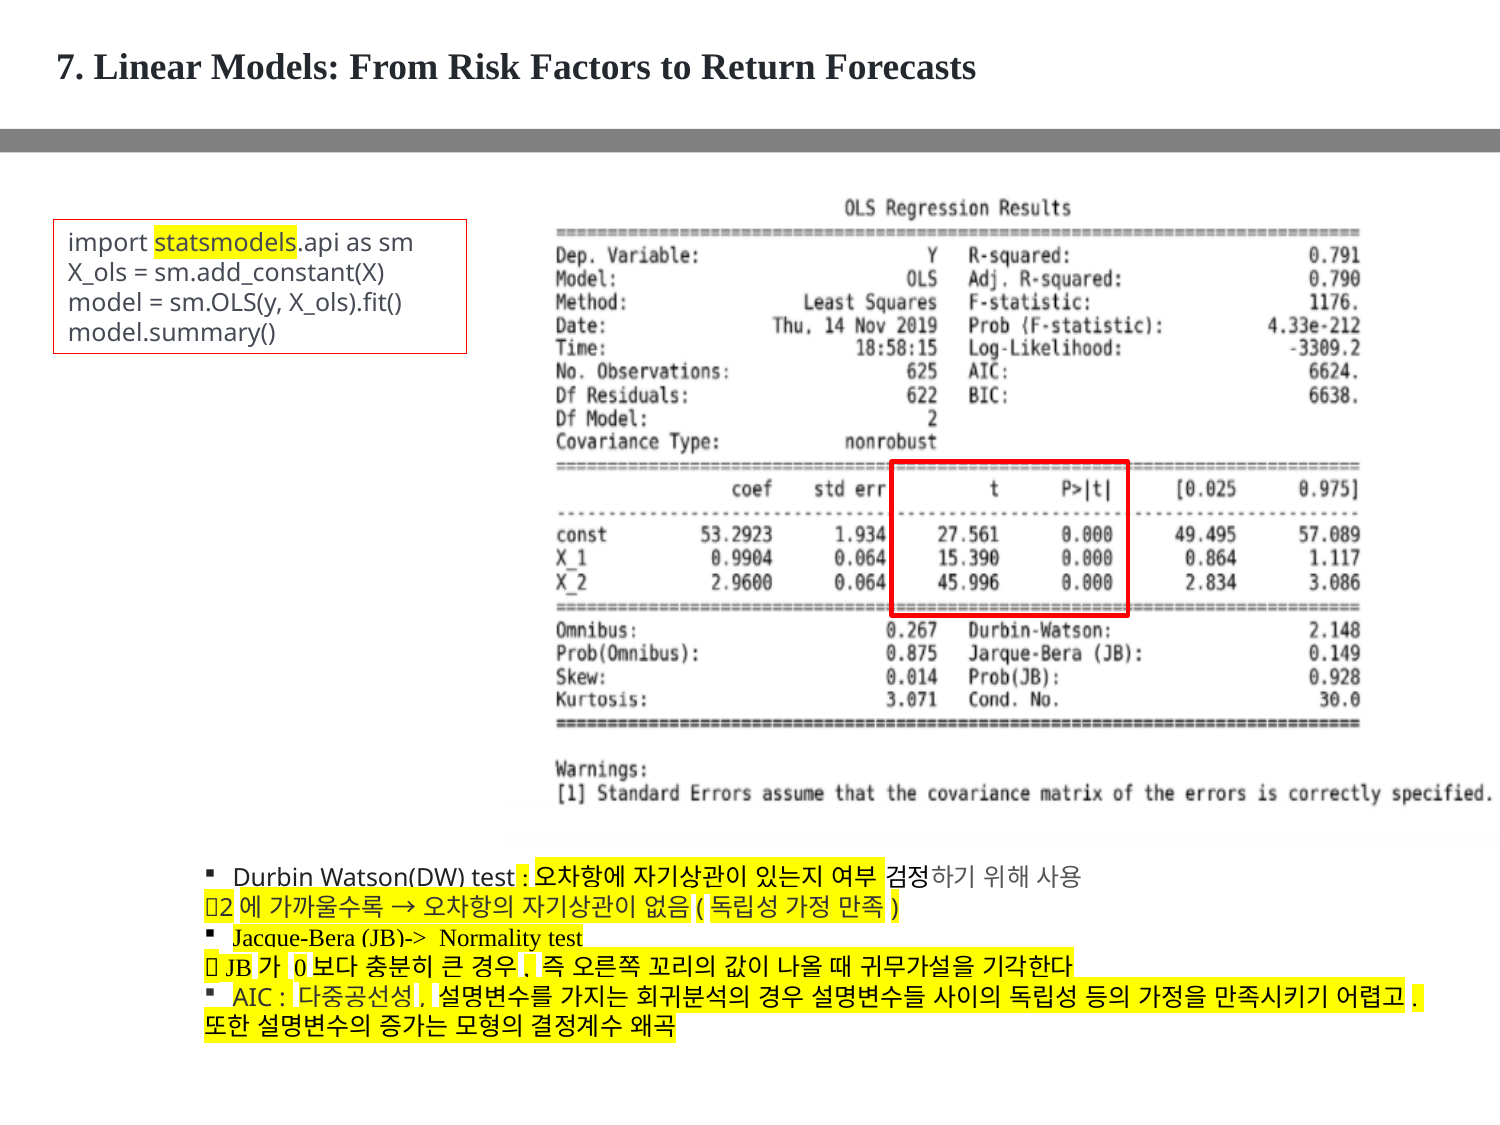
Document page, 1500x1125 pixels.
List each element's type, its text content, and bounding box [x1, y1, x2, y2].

text_box [22, 46, 1195, 129]
text_box [0, 128, 1500, 153]
text_box import statsmodels.api as sm X_ols = sm.add_constant(X) model = sm.OLS(y, X_ols).fit() model.summary() [53, 219, 467, 354]
text_box 7. Linear Models: From Risk Factors to Return Forecasts [41, 34, 1069, 95]
text_box Durbin Watson(DW) test :오차항에 자기상관이 있는지 여부 검정하기 위해 사용 2에 가까울수록 → 오차항의 자기상관이 없음(독립성 가정 만족) Jacque-Bera (JB)-> Normality test  JB가 0보다 충분히 큰 경우, 즉 오른쪽 꼬리의 값이 나올 때 귀무가설을 기각한다 AIC : 다중공선성, 설명변수를 가지는 회귀분석의 경우 설명변수들 사이의 독립성 등의 가정을 만족시키기 어렵고. 또한 설명변수의 증가는 모형의 결정계수 왜곡 [189, 853, 1440, 1049]
picture [502, 156, 1500, 851]
